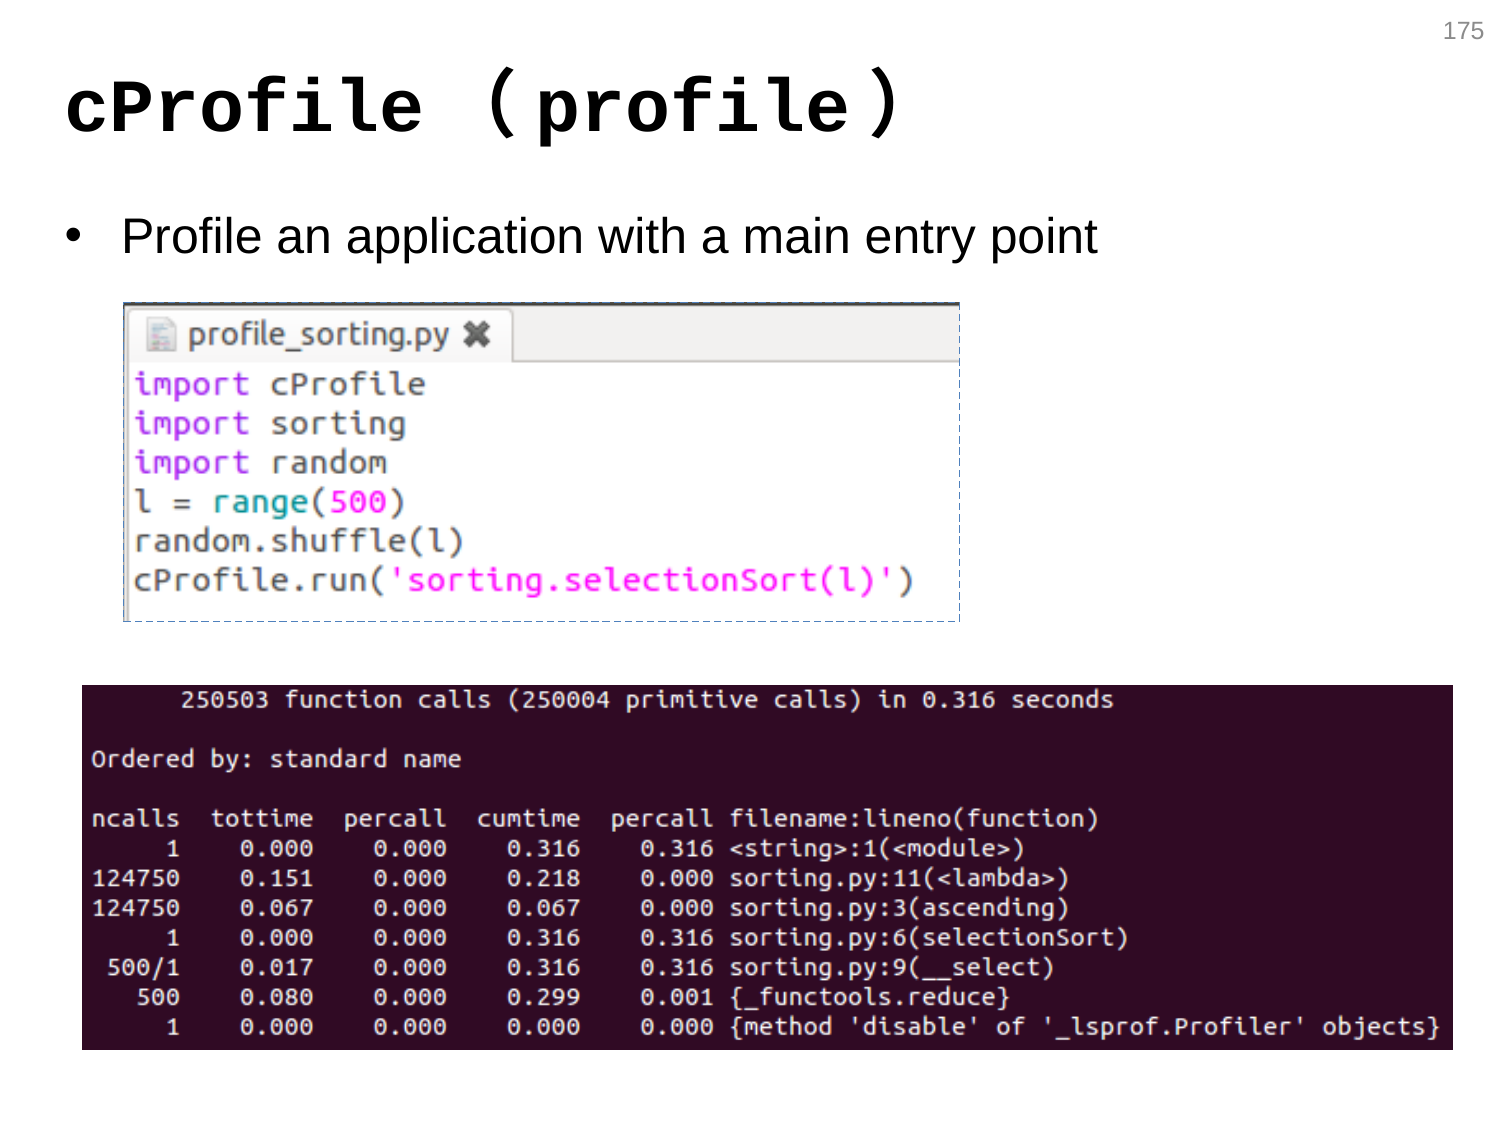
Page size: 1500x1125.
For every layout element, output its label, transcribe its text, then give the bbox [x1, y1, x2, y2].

picture [82, 685, 1453, 1050]
list Profile an application with a main entry point [49, 196, 1400, 939]
title cProfile（profile） [49, 7, 1400, 195]
slide_number 175 [1149, 0, 1500, 60]
picture [123, 302, 960, 622]
